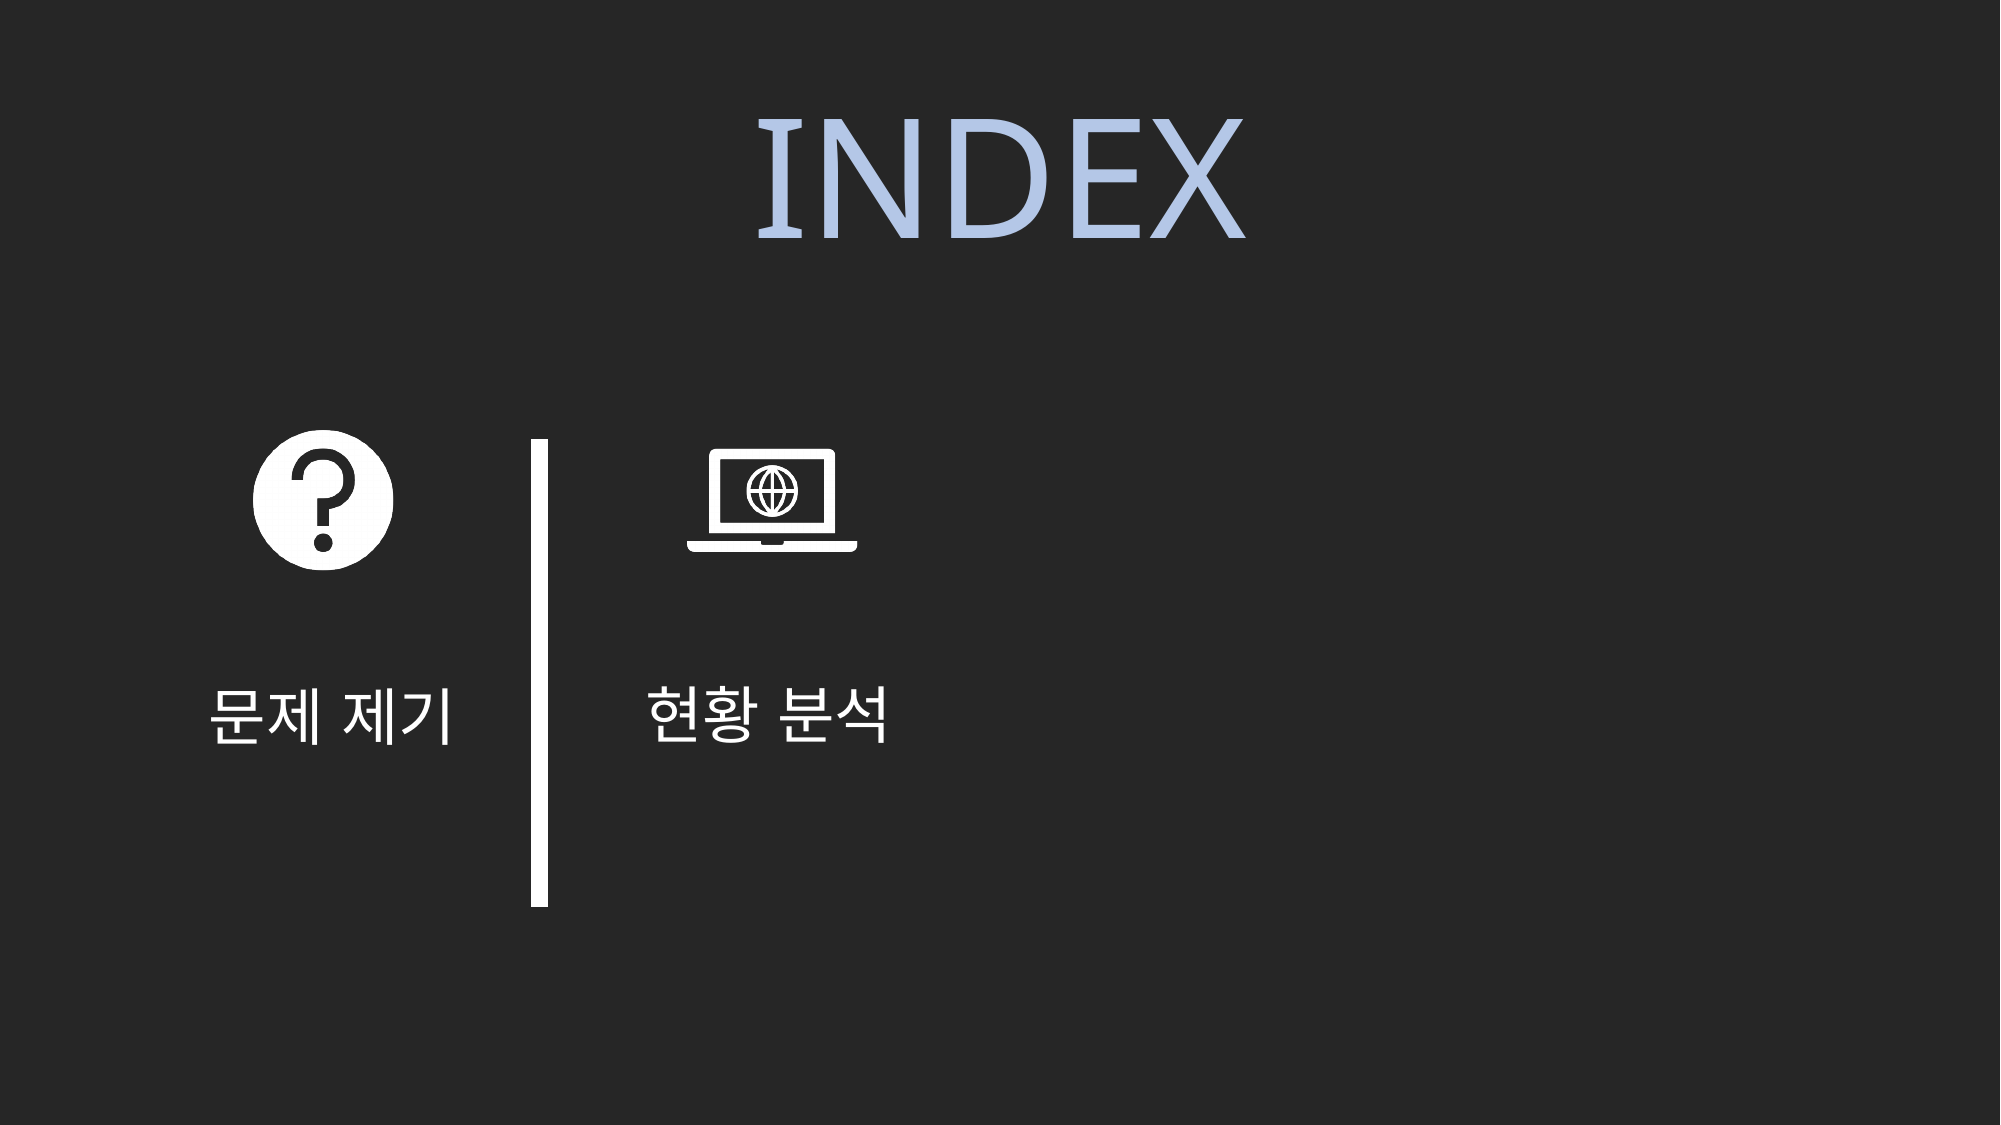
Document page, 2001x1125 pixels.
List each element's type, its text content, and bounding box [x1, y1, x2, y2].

text_box [0, 0, 2000, 1125]
picture [683, 411, 861, 589]
text_box INDEX [683, 64, 1317, 279]
text_box 문제 제기 [159, 670, 506, 761]
text_box 현황 분석 [595, 668, 942, 758]
picture [234, 411, 412, 589]
